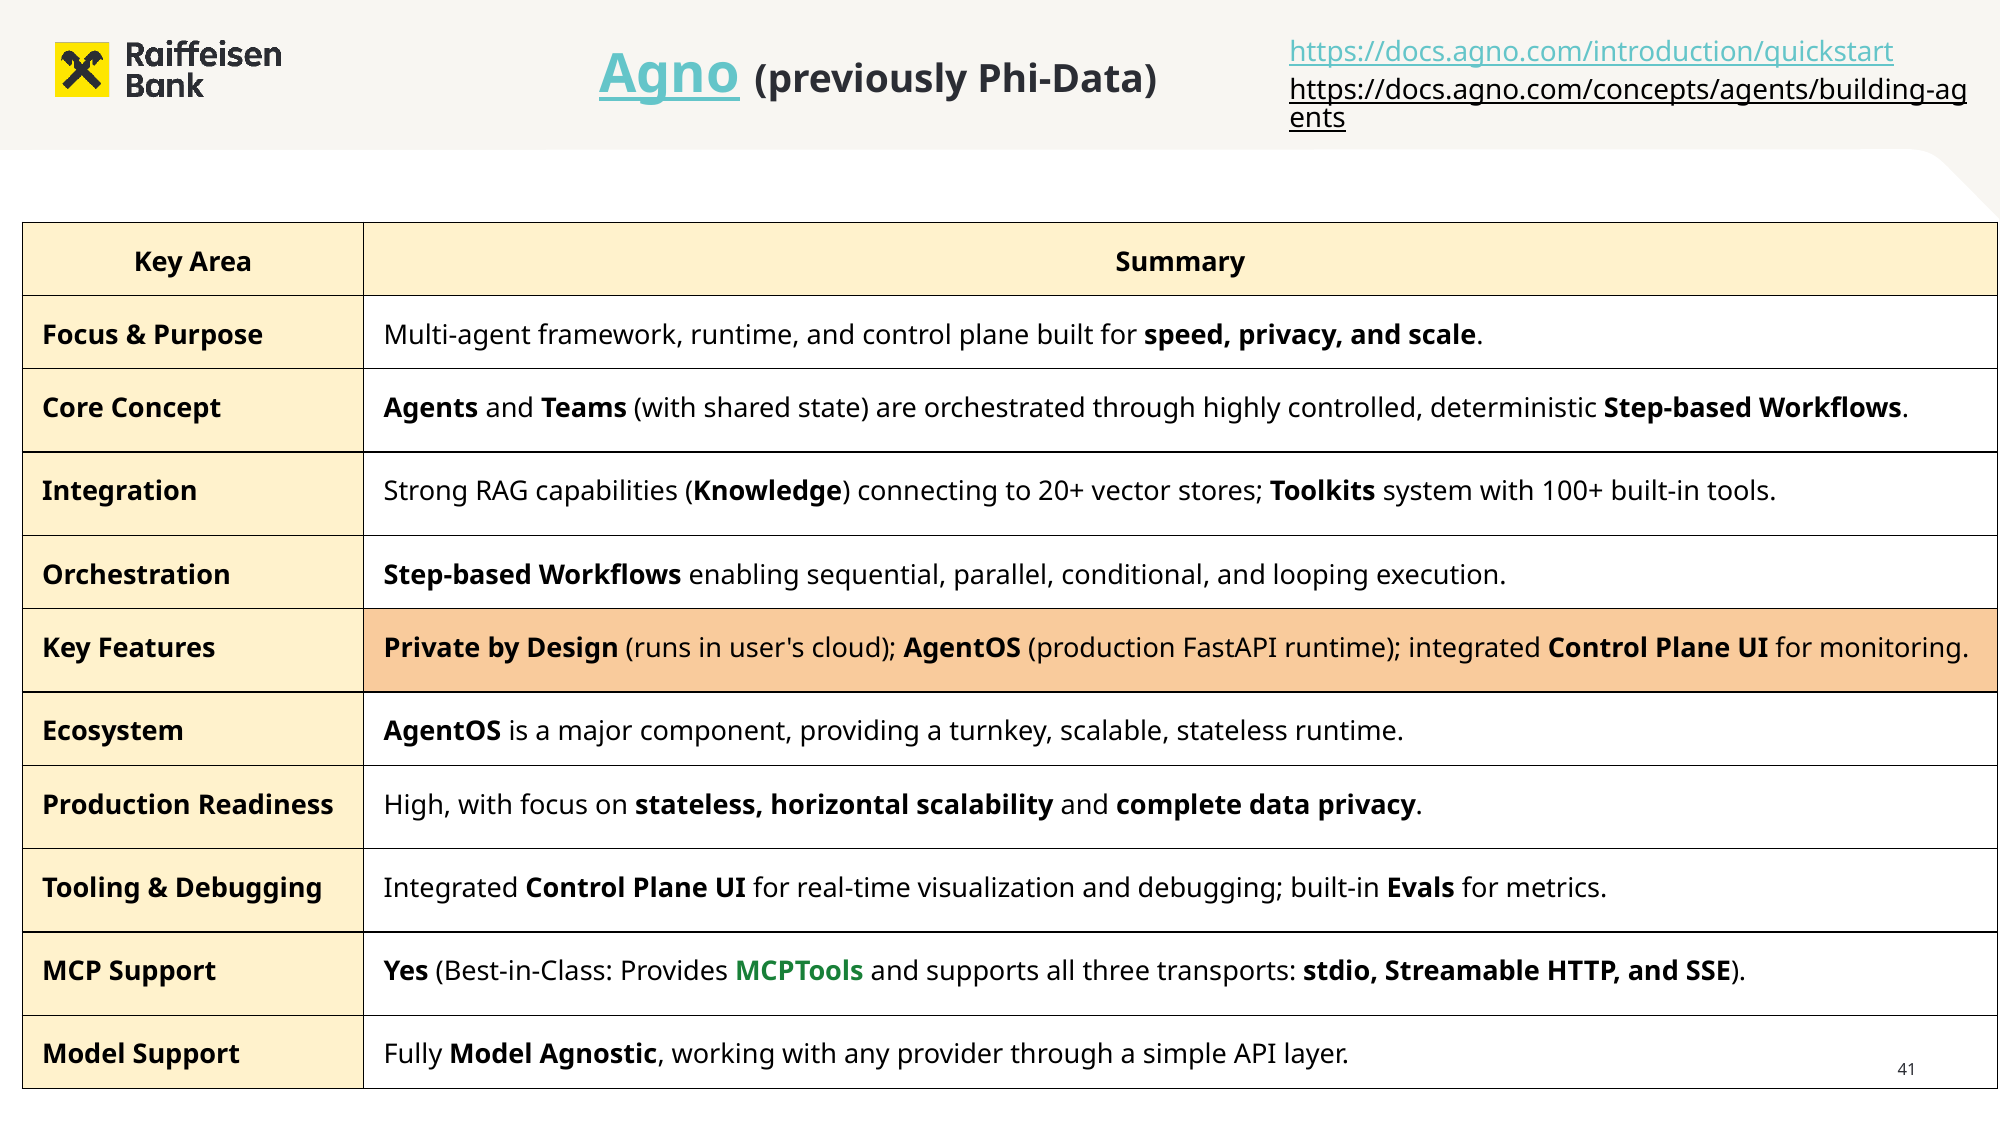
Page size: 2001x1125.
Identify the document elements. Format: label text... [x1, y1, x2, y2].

table_cell Strong RAG capabilities (Knowledge) connecting to 20+ vector stores; Toolkits system with 100+ built-in tools. [364, 453, 1997, 535]
table_cell Ecosystem [23, 693, 363, 765]
table_cell AgentOS is a major component, providing a turnkey, scalable, stateless runtime. [364, 693, 1997, 765]
table_cell High, with focus on stateless, horizontal scalability and complete data privacy. [364, 766, 1997, 848]
table_cell Multi-agent framework, runtime, and control plane built for speed, privacy, and scale. [364, 296, 1997, 368]
table_cell Model Support [23, 1016, 363, 1088]
table_cell Key Features [23, 609, 363, 691]
table_cell Agents and Teams (with shared state) are orchestrated through highly controlled, deterministic Step-based Workflows. [364, 369, 1997, 451]
table_cell Fully Model Agnostic, working with any provider through a simple API layer. [364, 1016, 1997, 1088]
table_cell Core Concept [23, 369, 363, 451]
picture [31, 19, 304, 120]
text_box https://docs.agno.com/introduction/quickstart https://docs.agno.com/concepts/agents/building-agents [1269, 13, 2000, 164]
table_cell Tooling & Debugging [23, 849, 363, 931]
table_cell Private by Design (runs in user's cloud); AgentOS (production FastAPI runtime); integrated Control Plane UI for monitoring. [364, 609, 1997, 691]
table_cell Integration [23, 453, 363, 535]
table_cell Orchestration [23, 536, 363, 608]
table_cell Yes (Best-in-Class: Provides MCPTools and supports all three transports: stdio, Streamable HTTP, and SSE). [364, 933, 1997, 1015]
table_header Summary [364, 223, 1997, 295]
table_header Key Area [23, 223, 363, 295]
table_cell Production Readiness [23, 766, 363, 848]
table_cell Focus & Purpose [23, 296, 363, 368]
table_cell MCP Support [23, 933, 363, 1015]
table_cell Step-based Workflows enabling sequential, parallel, conditional, and looping execution. [364, 536, 1997, 608]
table_cell Integrated Control Plane UI for real-time visualization and debugging; built-in Evals for metrics. [364, 849, 1997, 931]
title Agno (previously Phi-Data) [579, 17, 1269, 144]
